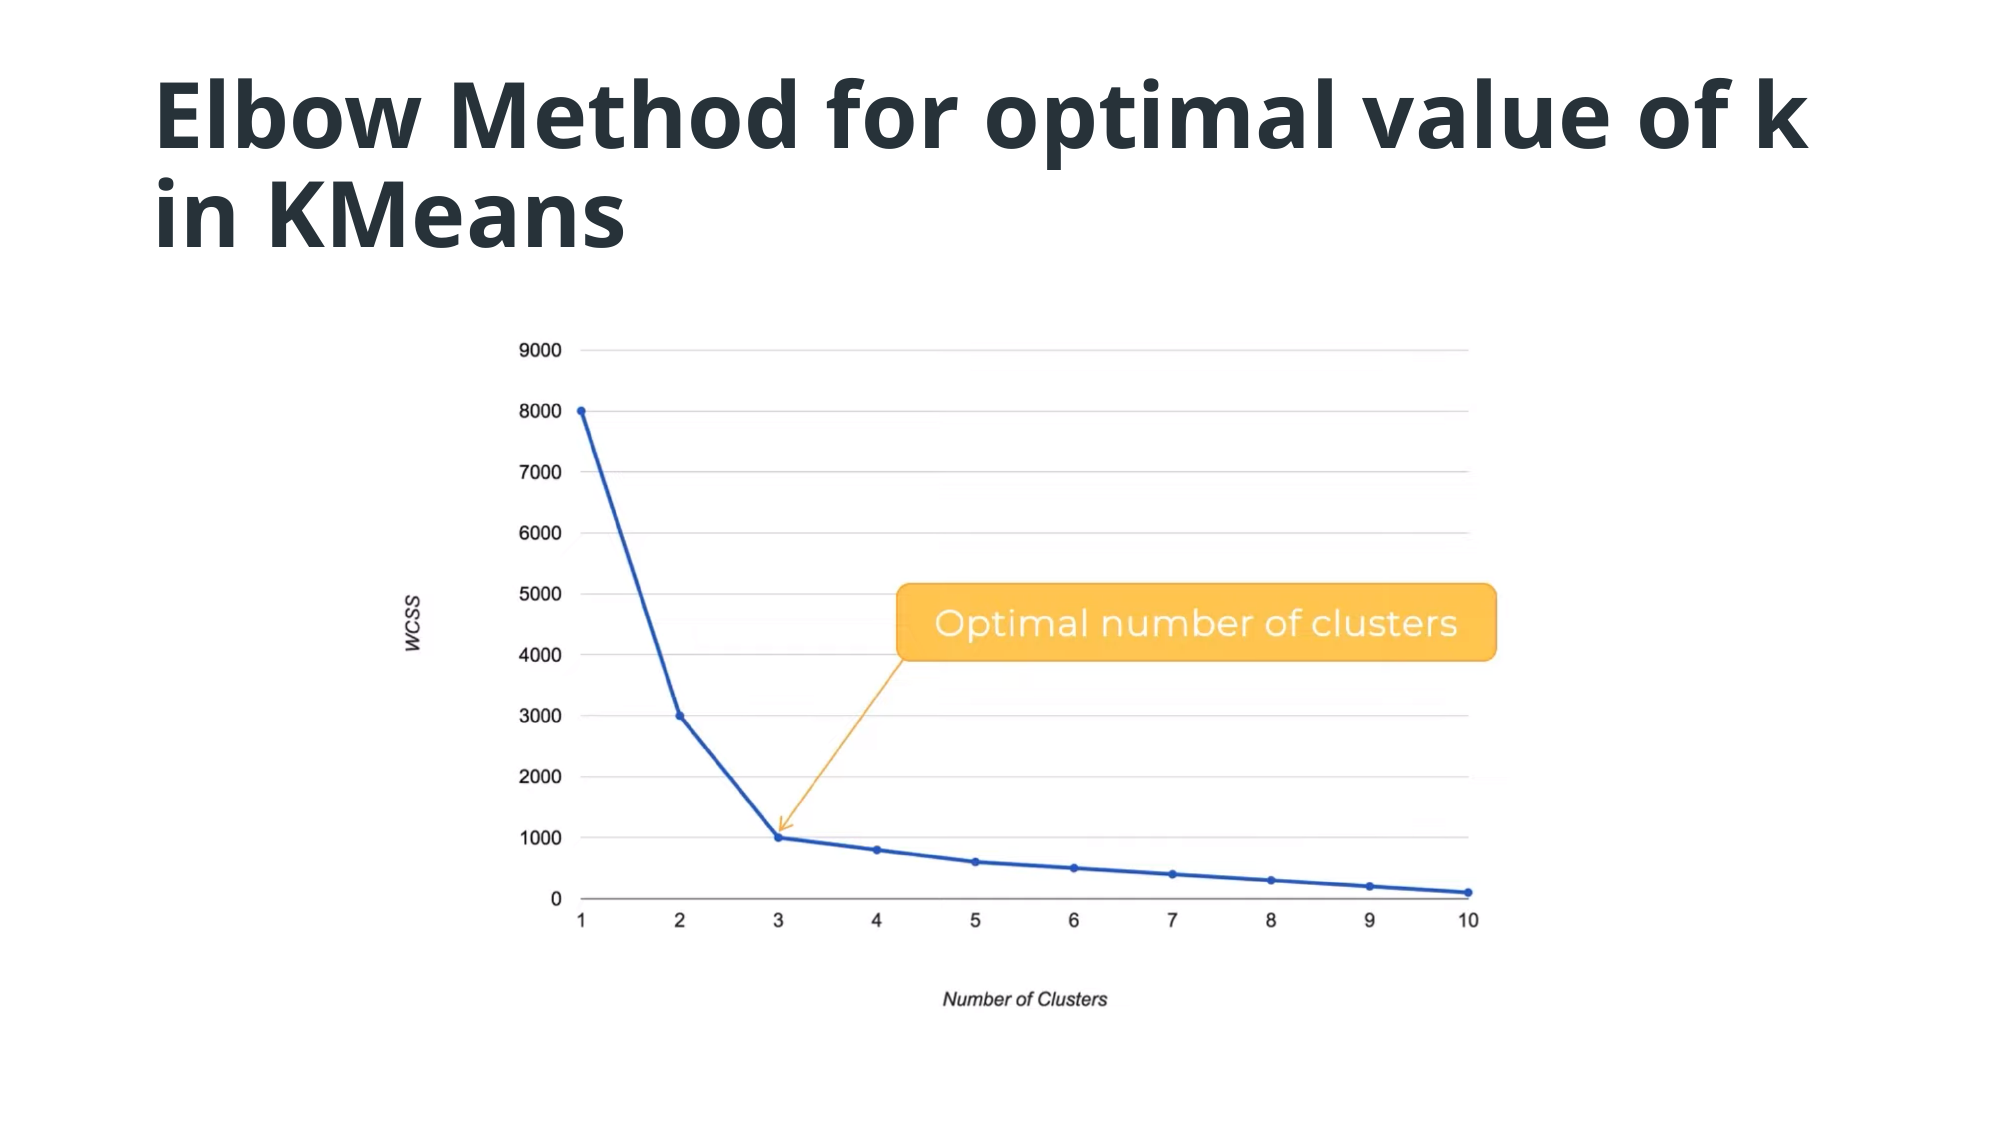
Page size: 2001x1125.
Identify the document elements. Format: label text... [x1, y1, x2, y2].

title Elbow Method for optimal value of k in KMeans [137, 59, 1863, 278]
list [369, 299, 1630, 1014]
